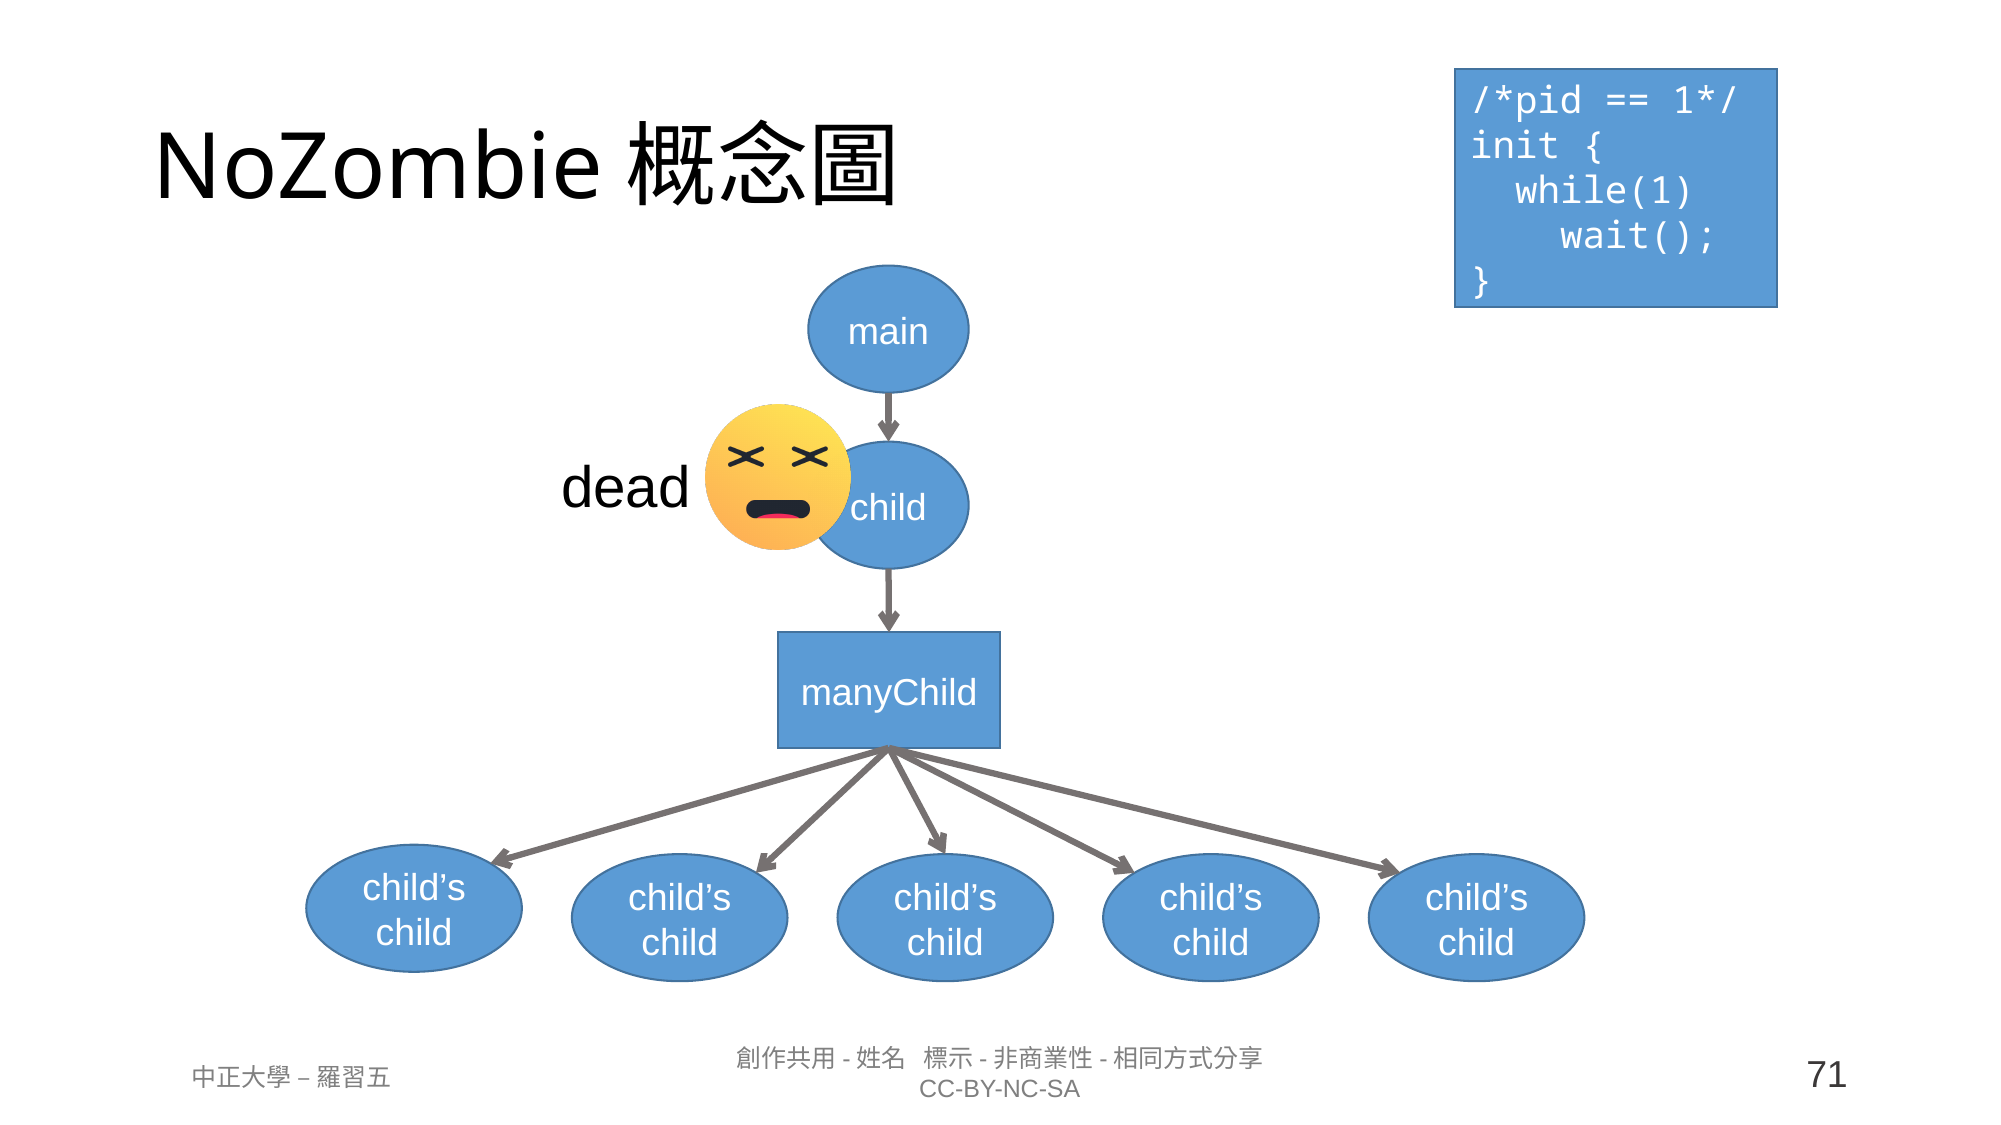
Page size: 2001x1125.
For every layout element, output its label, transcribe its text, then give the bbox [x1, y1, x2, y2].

text_box child’s child [836, 873, 1055, 983]
text_box manyChild [777, 631, 1001, 747]
text_box child’s child [1102, 873, 1320, 983]
text_box child [830, 440, 970, 570]
text_box child’s child [1367, 853, 1586, 983]
text_box child’s child [305, 843, 523, 973]
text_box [755, 747, 888, 873]
text_box main [807, 264, 970, 394]
title NoZombie概念圖 [137, 59, 1863, 278]
picture [705, 404, 851, 550]
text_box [889, 747, 1401, 873]
text_box dead [449, 441, 705, 527]
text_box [490, 747, 755, 864]
text_box child’s child [570, 864, 789, 983]
text_box /*pid == 1*/ init { while(1) wait(); } [1454, 68, 1778, 308]
